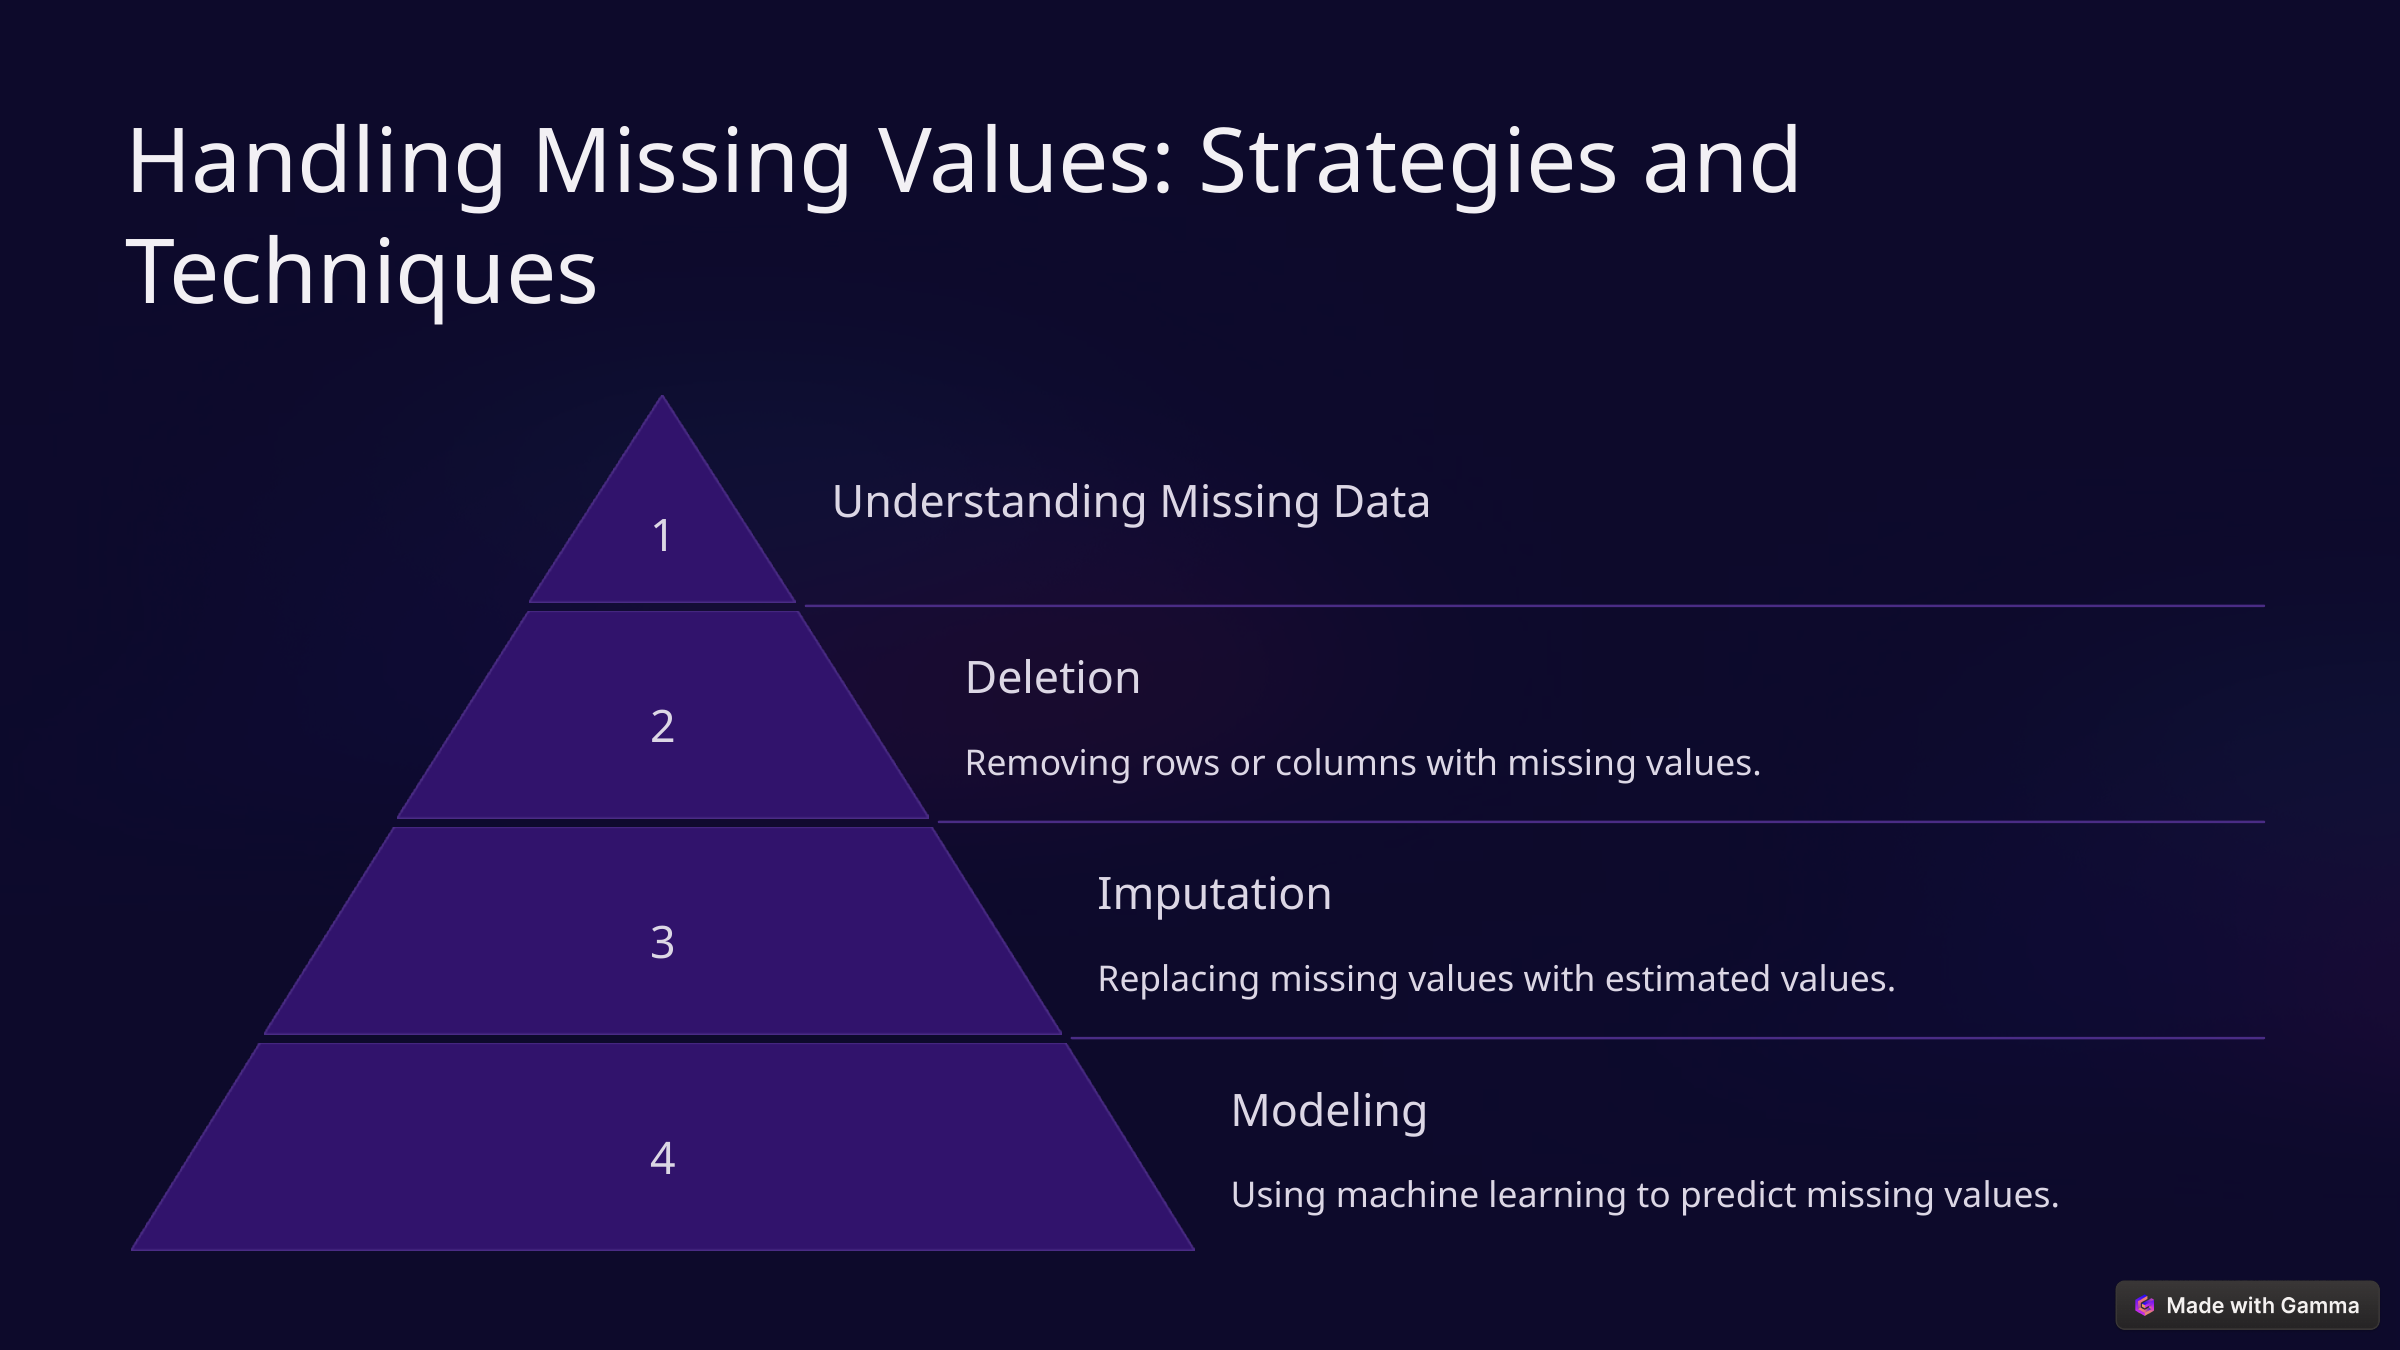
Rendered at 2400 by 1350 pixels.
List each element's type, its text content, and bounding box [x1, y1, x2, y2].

text_box Removing rows or columns with missing values. [964, 725, 1725, 783]
text_box [804, 604, 2266, 608]
picture [529, 395, 796, 603]
text_box Understanding Missing Data [831, 471, 1476, 528]
text_box [1070, 1036, 2266, 1040]
picture [396, 611, 929, 819]
text_box Using machine learning to predict missing values. [1230, 1157, 2012, 1215]
text_box Replacing missing values with estimated values. [1097, 941, 1859, 999]
picture [264, 827, 1062, 1035]
text_box Deletion [964, 647, 1414, 704]
picture [131, 1043, 1195, 1251]
text_box [937, 820, 2266, 824]
text_box Handling Missing Values: Strategies and Techniques [125, 99, 2275, 324]
text_box Imputation [1097, 863, 1547, 920]
picture [2106, 1271, 2389, 1339]
text_box Modeling [1230, 1079, 1680, 1136]
